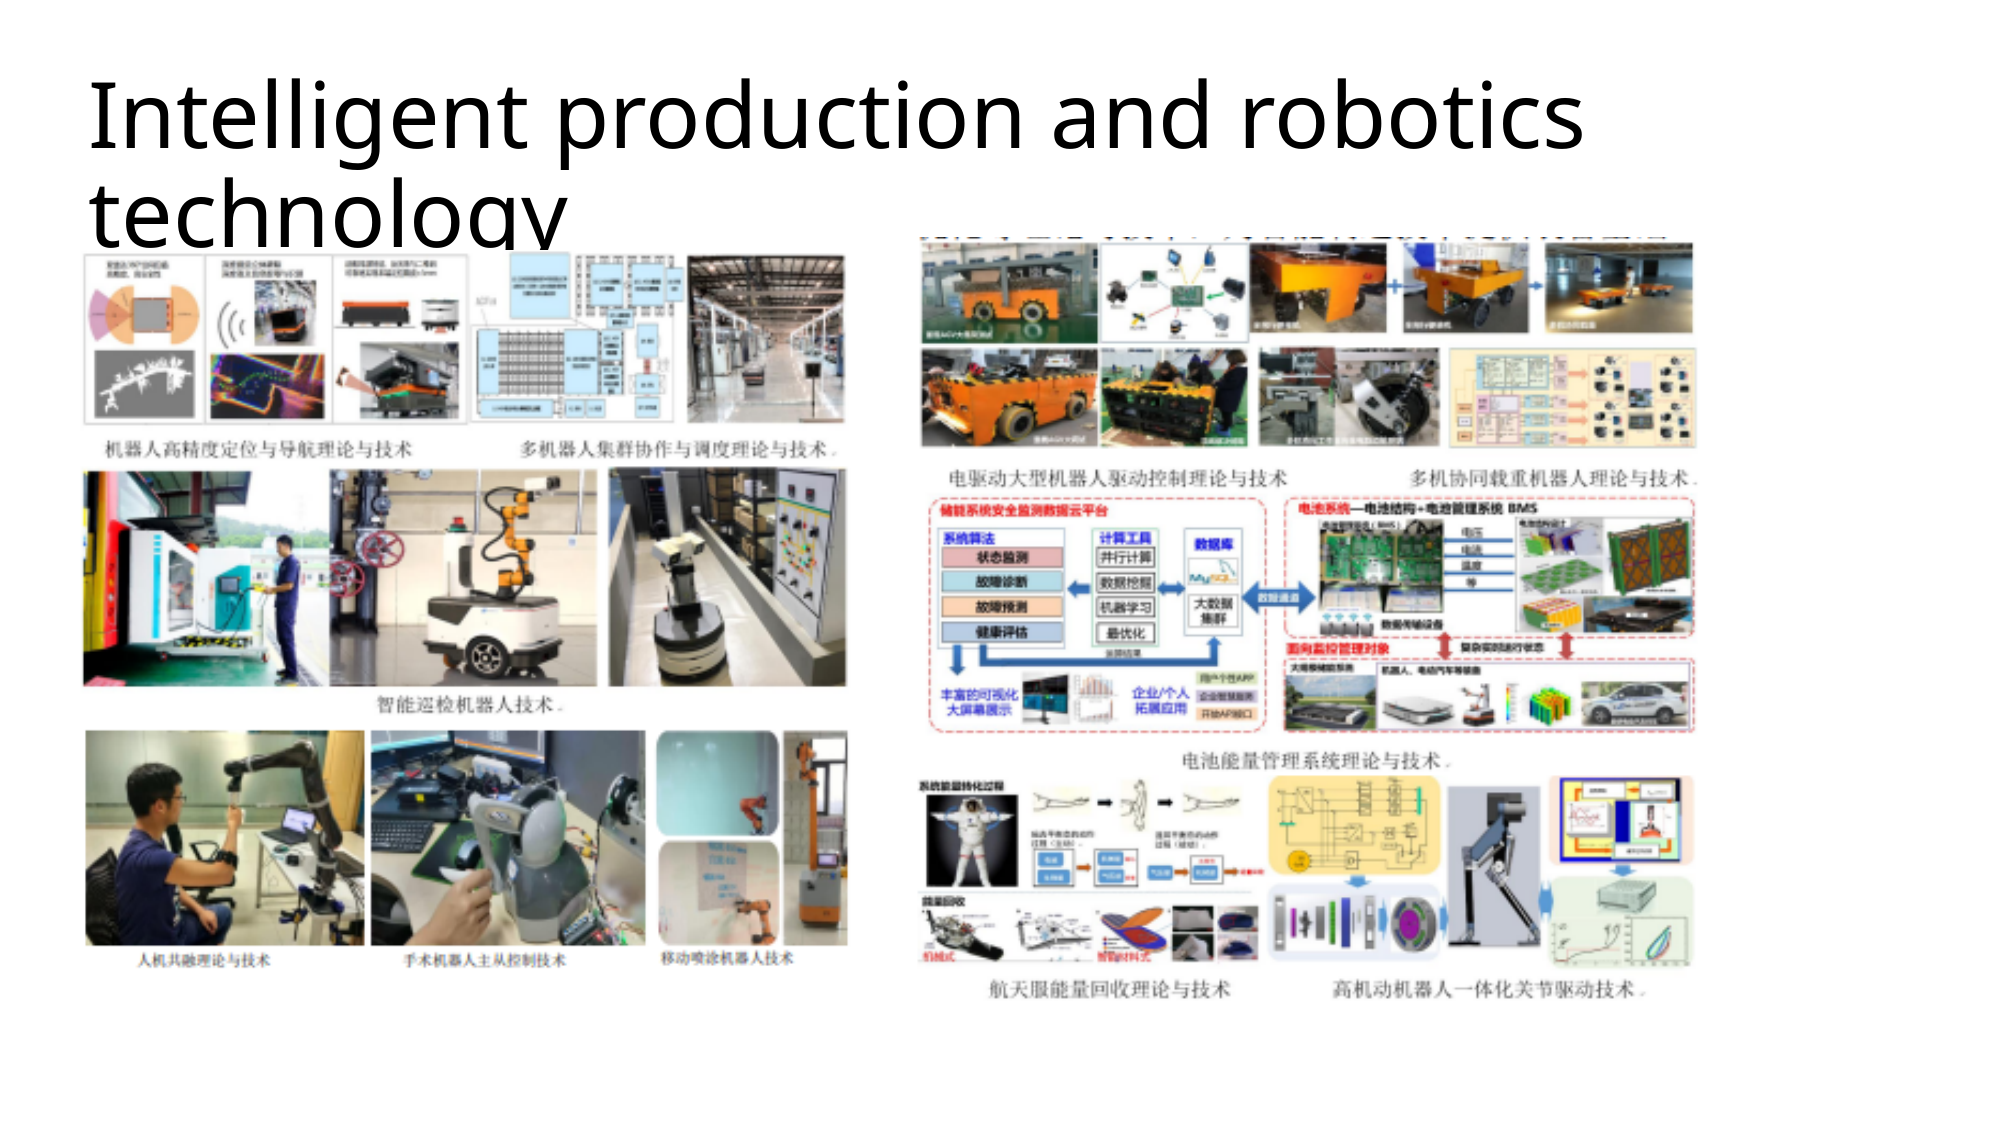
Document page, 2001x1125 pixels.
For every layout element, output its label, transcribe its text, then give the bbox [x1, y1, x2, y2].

title Intelligent production and robotics technology [73, 59, 1940, 278]
picture [912, 237, 1706, 1003]
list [73, 250, 892, 977]
